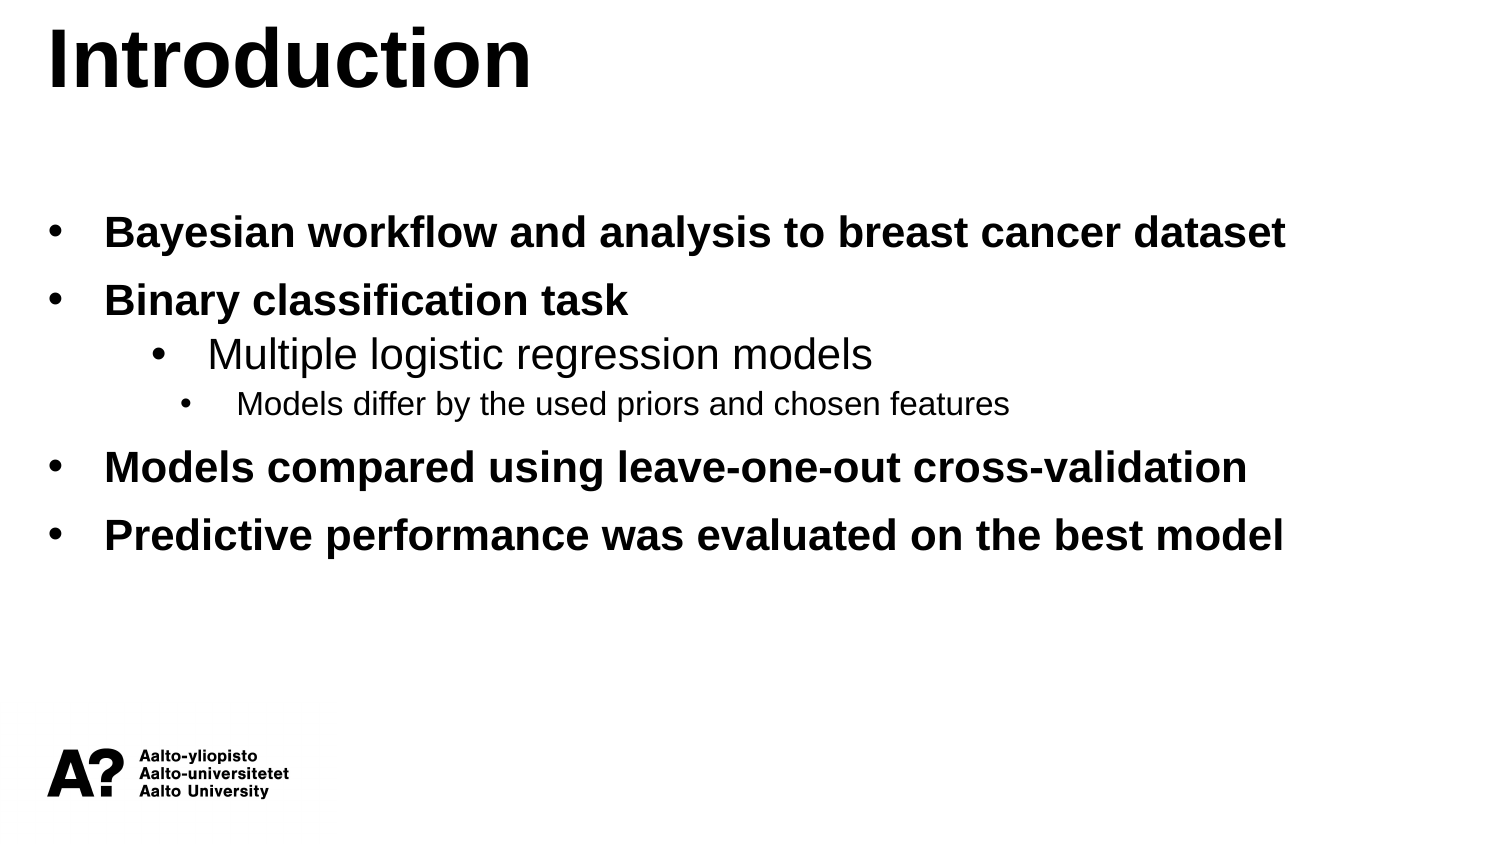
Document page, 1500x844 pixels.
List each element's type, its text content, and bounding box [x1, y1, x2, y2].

list Introduction [47, 4, 1442, 169]
list Bayesian workflow and analysis to breast cancer dataset Binary classification task Multiple logistic regression models Models differ by the used priors and chosen features Models compared using leave-one-out cross-validation Predictive performance was evaluated on the best model [47, 203, 1442, 704]
picture [0, 702, 337, 844]
